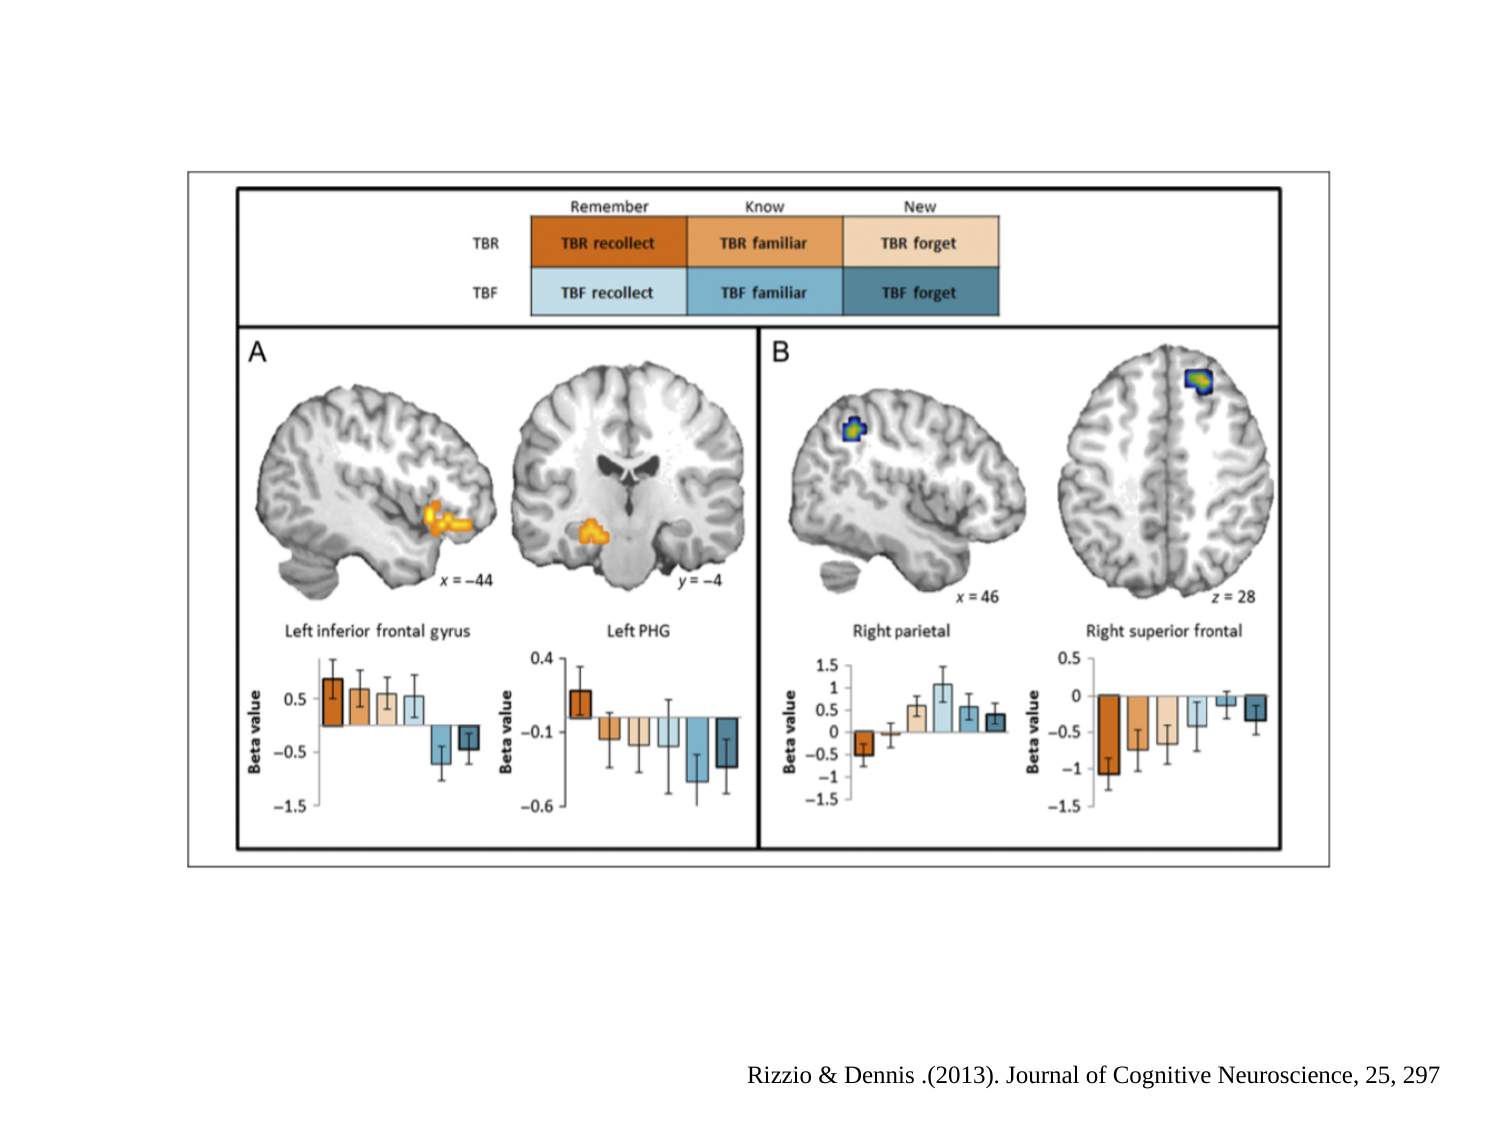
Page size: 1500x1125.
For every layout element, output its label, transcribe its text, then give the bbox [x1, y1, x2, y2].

picture [154, 140, 1354, 883]
text_box Rizzio & Dennis .(2013). Journal of Cognitive Neuroscience, 25, 297 [732, 1051, 1457, 1097]
